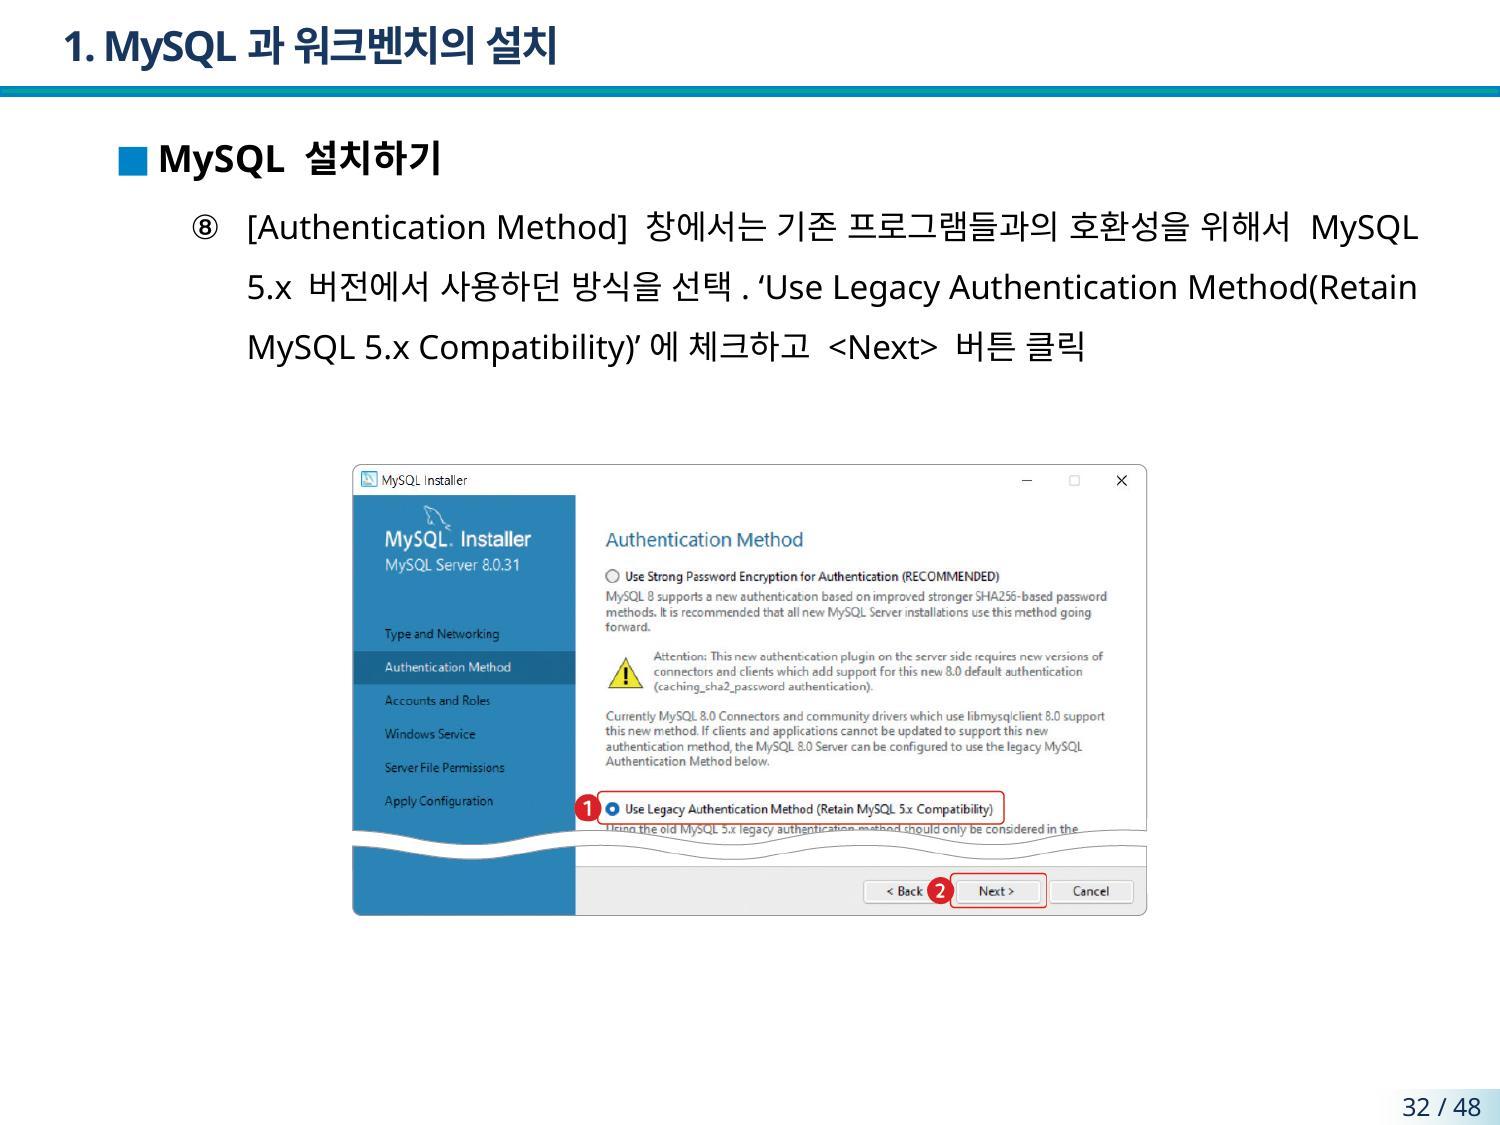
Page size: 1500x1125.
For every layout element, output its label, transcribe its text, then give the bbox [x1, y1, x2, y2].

list MySQL 설치하기 [Authentication Method] 창에서는 기존 프로그램들과의 호환성을 위해서 MySQL 5.x 버전에서 사용하던 방식을 선택. ‘Use Legacy Authentication Method(Retain MySQL 5.x Compatibility)’에 체크하고 <Next> 버튼 클릭 [100, 127, 1459, 1050]
title 1. MySQL과 워크벤치의 설치 [47, 5, 1325, 84]
picture [349, 458, 1151, 920]
